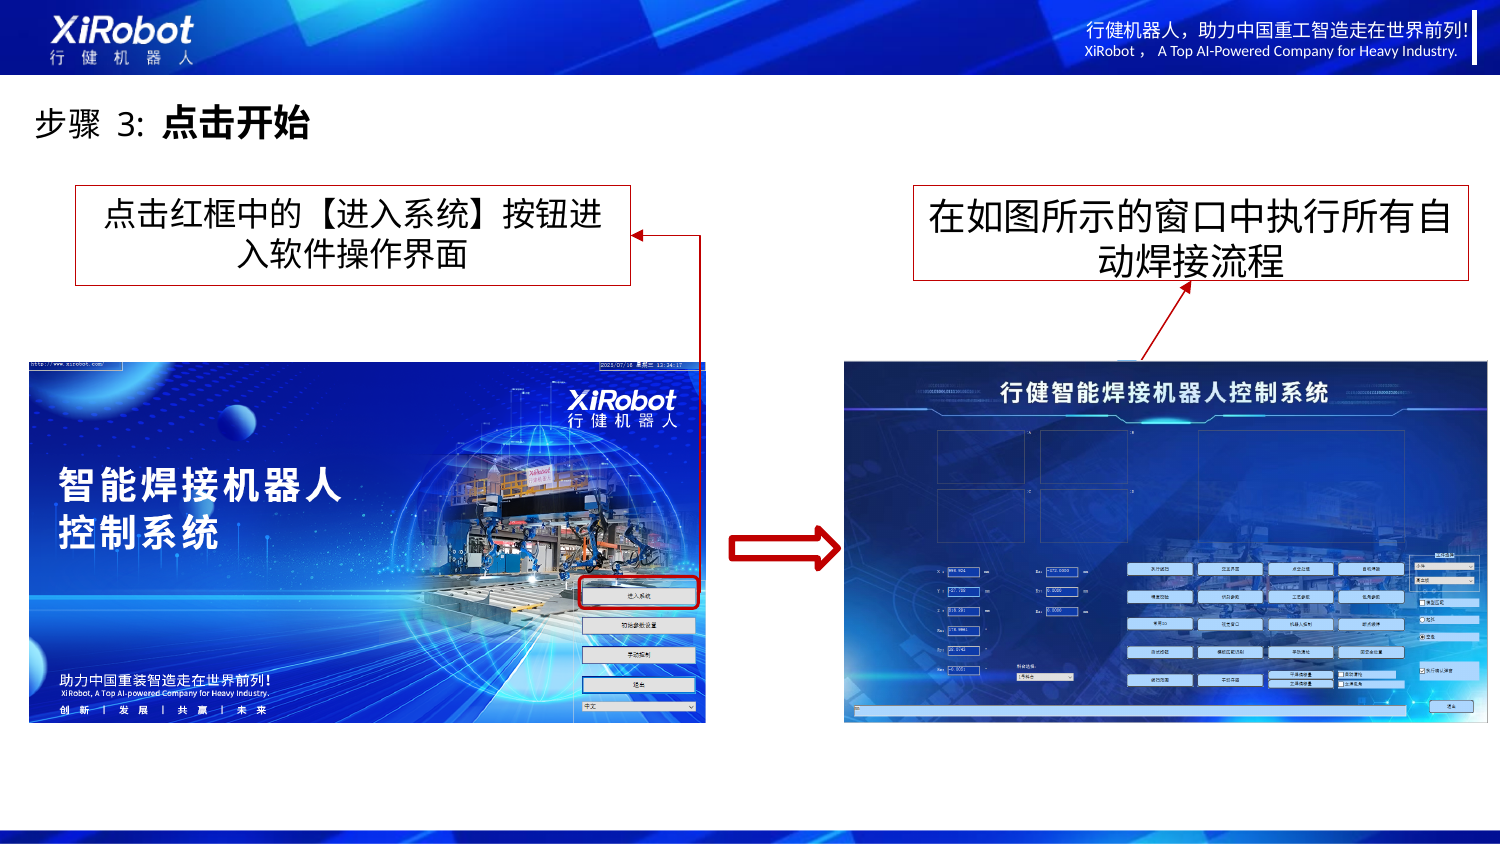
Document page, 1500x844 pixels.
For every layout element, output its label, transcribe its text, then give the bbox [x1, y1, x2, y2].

picture [0, 0, 1500, 75]
picture [844, 360, 1488, 723]
picture [29, 362, 706, 723]
text_box 点击红框中的【进入系统】按钮进入软件操作界面 [75, 185, 631, 286]
text_box 步骤 3: 点击开始 [20, 91, 961, 122]
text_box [1139, 280, 1192, 358]
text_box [630, 235, 699, 593]
text_box 在如图所示的窗口中执行所有自动焊接流程 [913, 185, 1469, 281]
text_box [729, 526, 839, 571]
picture [0, 831, 1500, 843]
